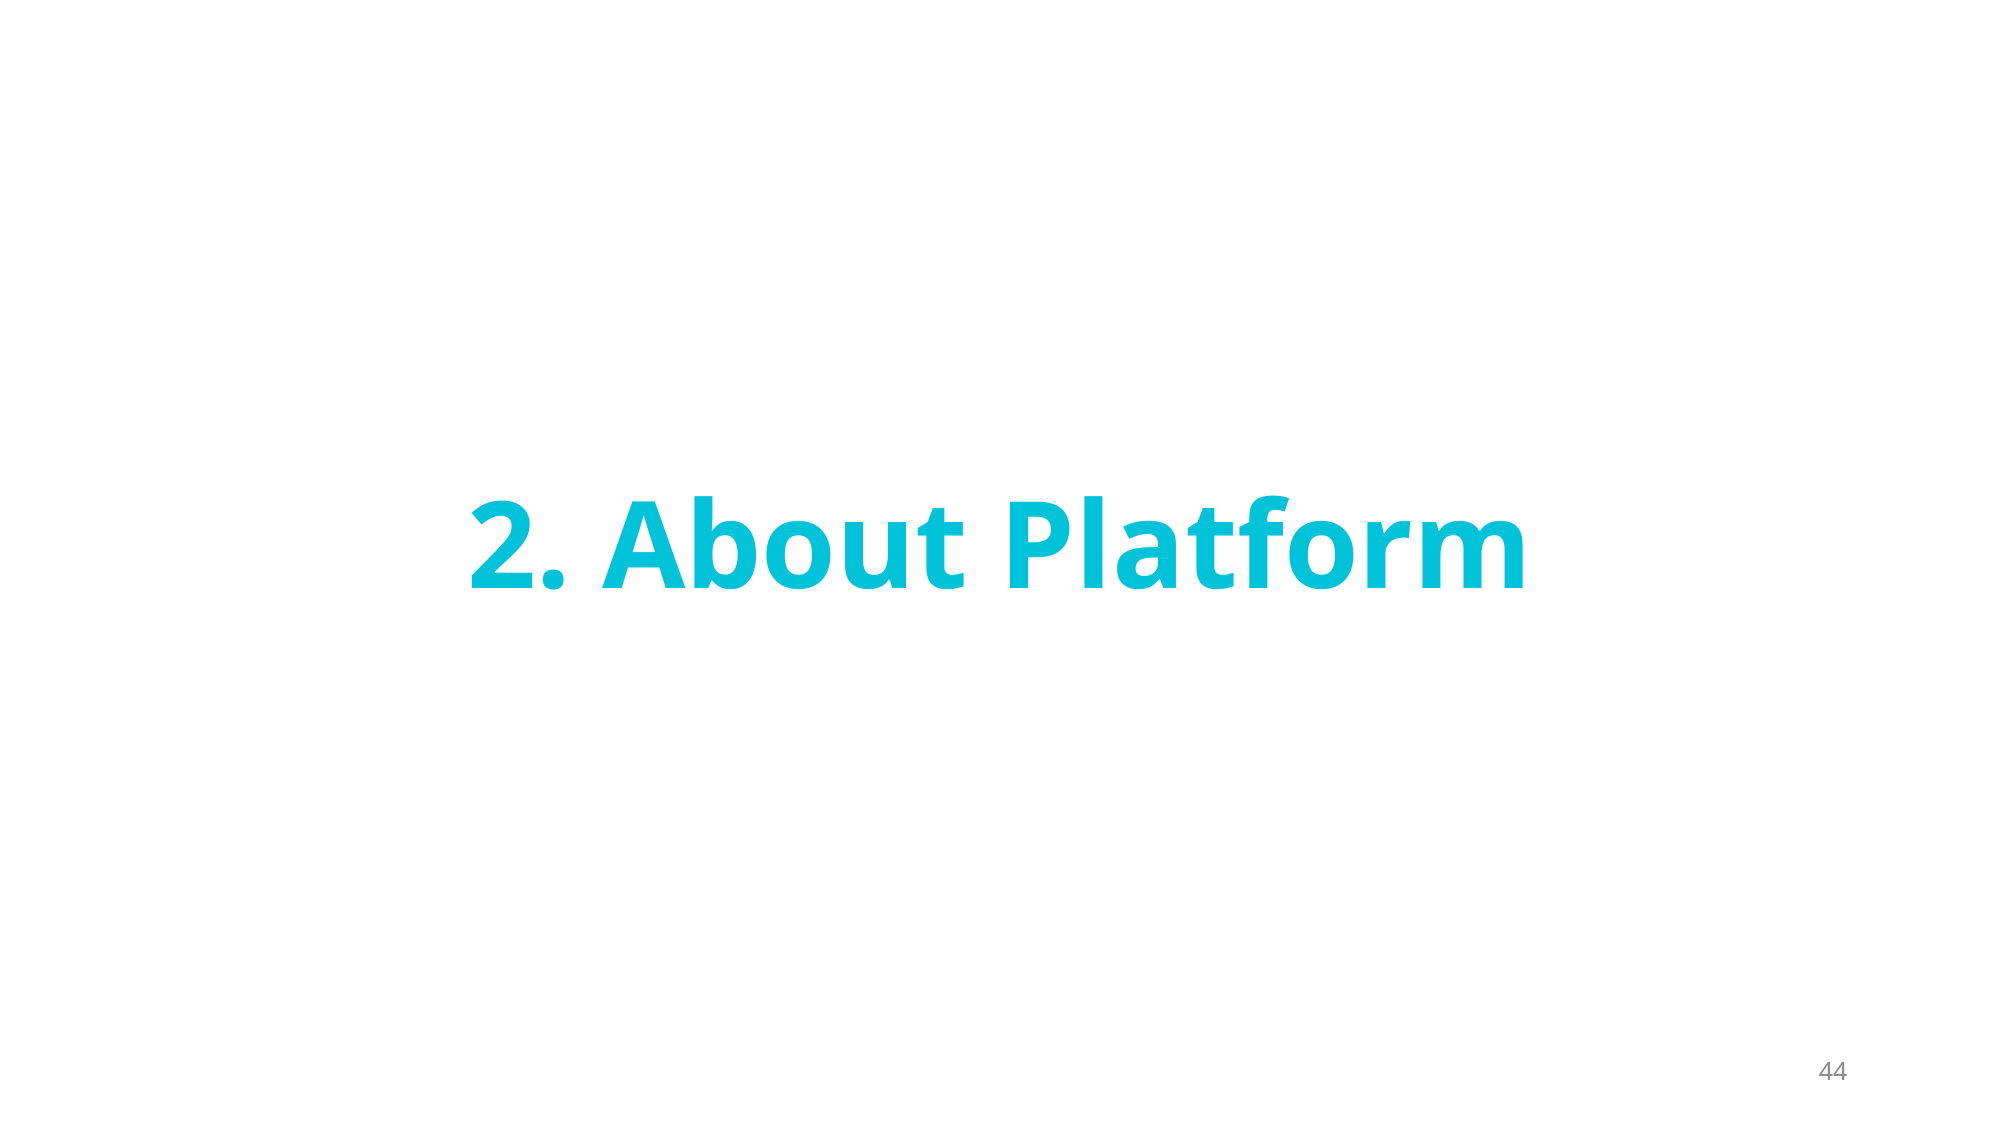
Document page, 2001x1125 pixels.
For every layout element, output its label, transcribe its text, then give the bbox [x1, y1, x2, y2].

title 2. About Platform [137, 440, 1863, 658]
slide_number 44 [1412, 1042, 1863, 1103]
